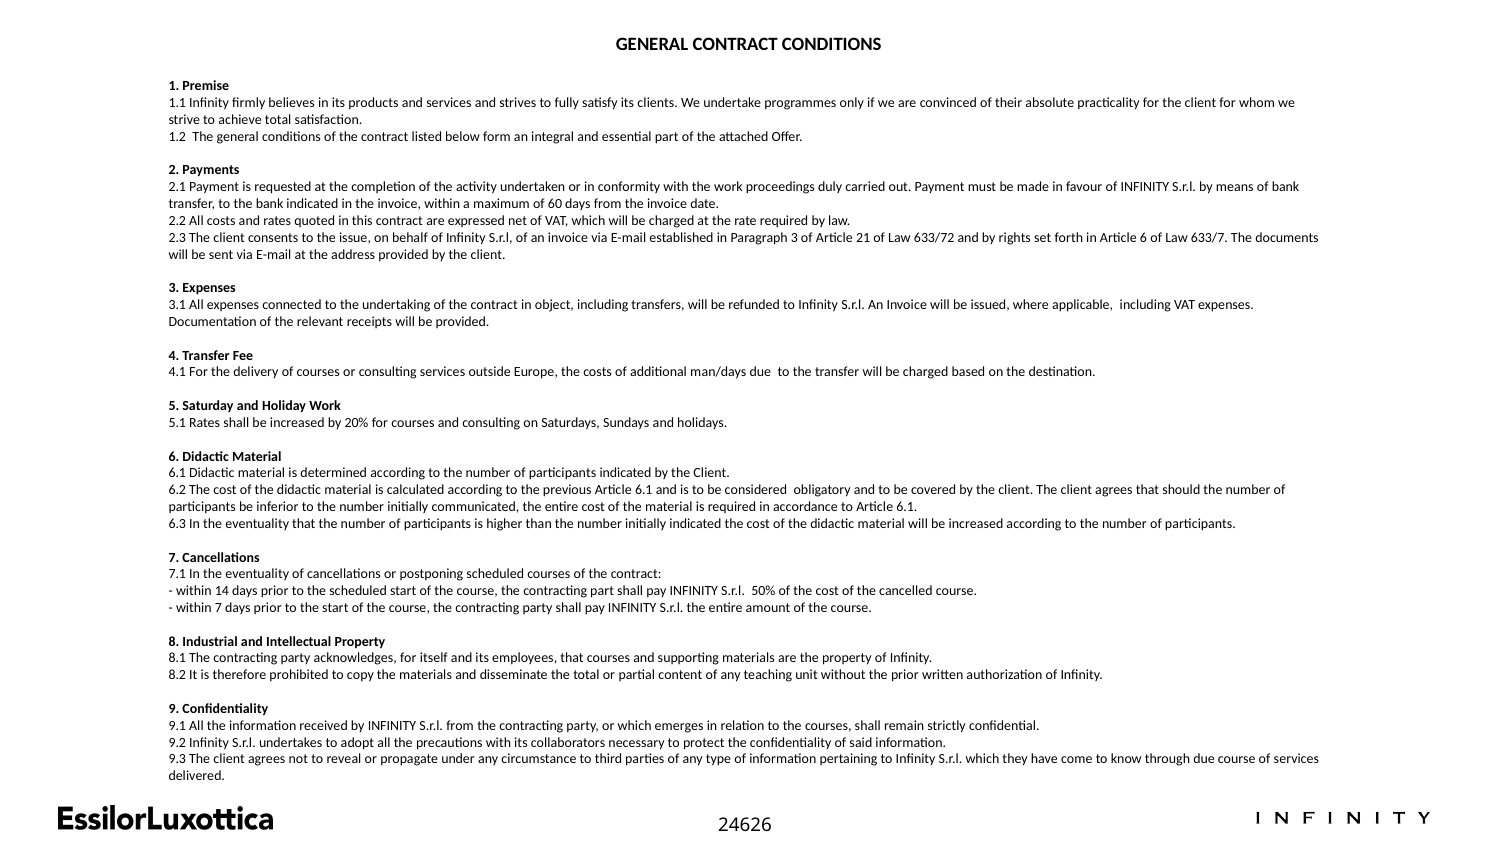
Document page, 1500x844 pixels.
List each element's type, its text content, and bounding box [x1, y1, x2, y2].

picture [1254, 805, 1442, 830]
text_box 24626 [374, 795, 1125, 838]
picture [57, 805, 273, 830]
text_box GENERAL CONTRACT CONDITIONS 1. Premise 1.1 Infinity firmly believes in its products and services and strives to fully satisfy its clients. We undertake programmes only if we are convinced of their absolute practicality for the client for whom we strive to achieve total satisfaction. 1.2 The general conditions of the contract listed below form an integral and essential part of the attached Offer. 2. Payments 2.1 Payment is requested at the completion of the activity undertaken or in conformity with the work proceedings duly carried out. Payment must be made in favour of INFINITY S.r.l. by means of bank transfer, to the bank indicated in the invoice, within a maximum of 60 days from the invoice date. 2.2 All costs and rates quoted in this contract are expressed net of VAT, which will be charged at the rate required by law. 2.3 The client consents to the issue, on behalf of Infinity S.r.l, of an invoice via E-mail established in Paragraph 3 of Article 21 of Law 633/72 and by rights set forth in Article 6 of Law 633/7. The documents will be sent via E-mail at the address provided by the client. 3. Expenses 3.1 All expenses connected to the undertaking of the contract in object, including transfers, will be refunded to Infinity S.r.l. An Invoice will be issued, where applicable, including VAT expenses. Documentation of the relevant receipts will be provided. 4. Transfer Fee 4.1 For the delivery of courses or consulting services outside Europe, the costs of additional man/days due to the transfer will be charged based on the destination. 5. Saturday and Holiday Work 5.1 Rates shall be increased by 20% for courses and consulting on Saturdays, Sundays and holidays. 6. Didactic Material 6.1 Didactic material is determined according to the number of participants indicated by the Client. 6.2 The cost of the didactic material is calculated according to the previous Article 6.1 and is to be considered obligatory and to be covered by the client. The client agrees that should the number of participants be inferior to the number initially communicated, the entire cost of the material is required in accordance to Article 6.1. 6.3 In the eventuality that the number of participants is higher than the number initially indicated the cost of the didactic material will be increased according to the number of participants. 7. Cancellations 7.1 In the eventuality of cancellations or postponing scheduled courses of the contract: - within 14 days prior to the scheduled start of the course, the contracting part shall pay INFINITY S.r.l. 50% of the cost of the cancelled course. - within 7 days prior to the start of the course, the contracting party shall pay INFINITY S.r.l. the entire amount of the course. 8. Industrial and Intellectual Property 8.1 The contracting party acknowledges, for itself and its employees, that courses and supporting materials are the property of Infinity. 8.2 It is therefore prohibited to copy the materials and disseminate the total or partial content of any teaching unit without the prior written authorization of Infinity. 9. Confidentiality 9.1 All the information received by INFINITY S.r.l. from the contracting party, or which emerges in relation to the courses, shall remain strictly confidential. 9.2 Infinity S.r.l. undertakes to adopt all the precautions with its collaborators necessary to protect the confidentiality of said information. 9.3 The client agrees not to reveal or propagate under any circumstance to third parties of any type of information pertaining to Infinity S.r.l. which they have come to know through due course of services delivered. [153, 24, 1344, 791]
